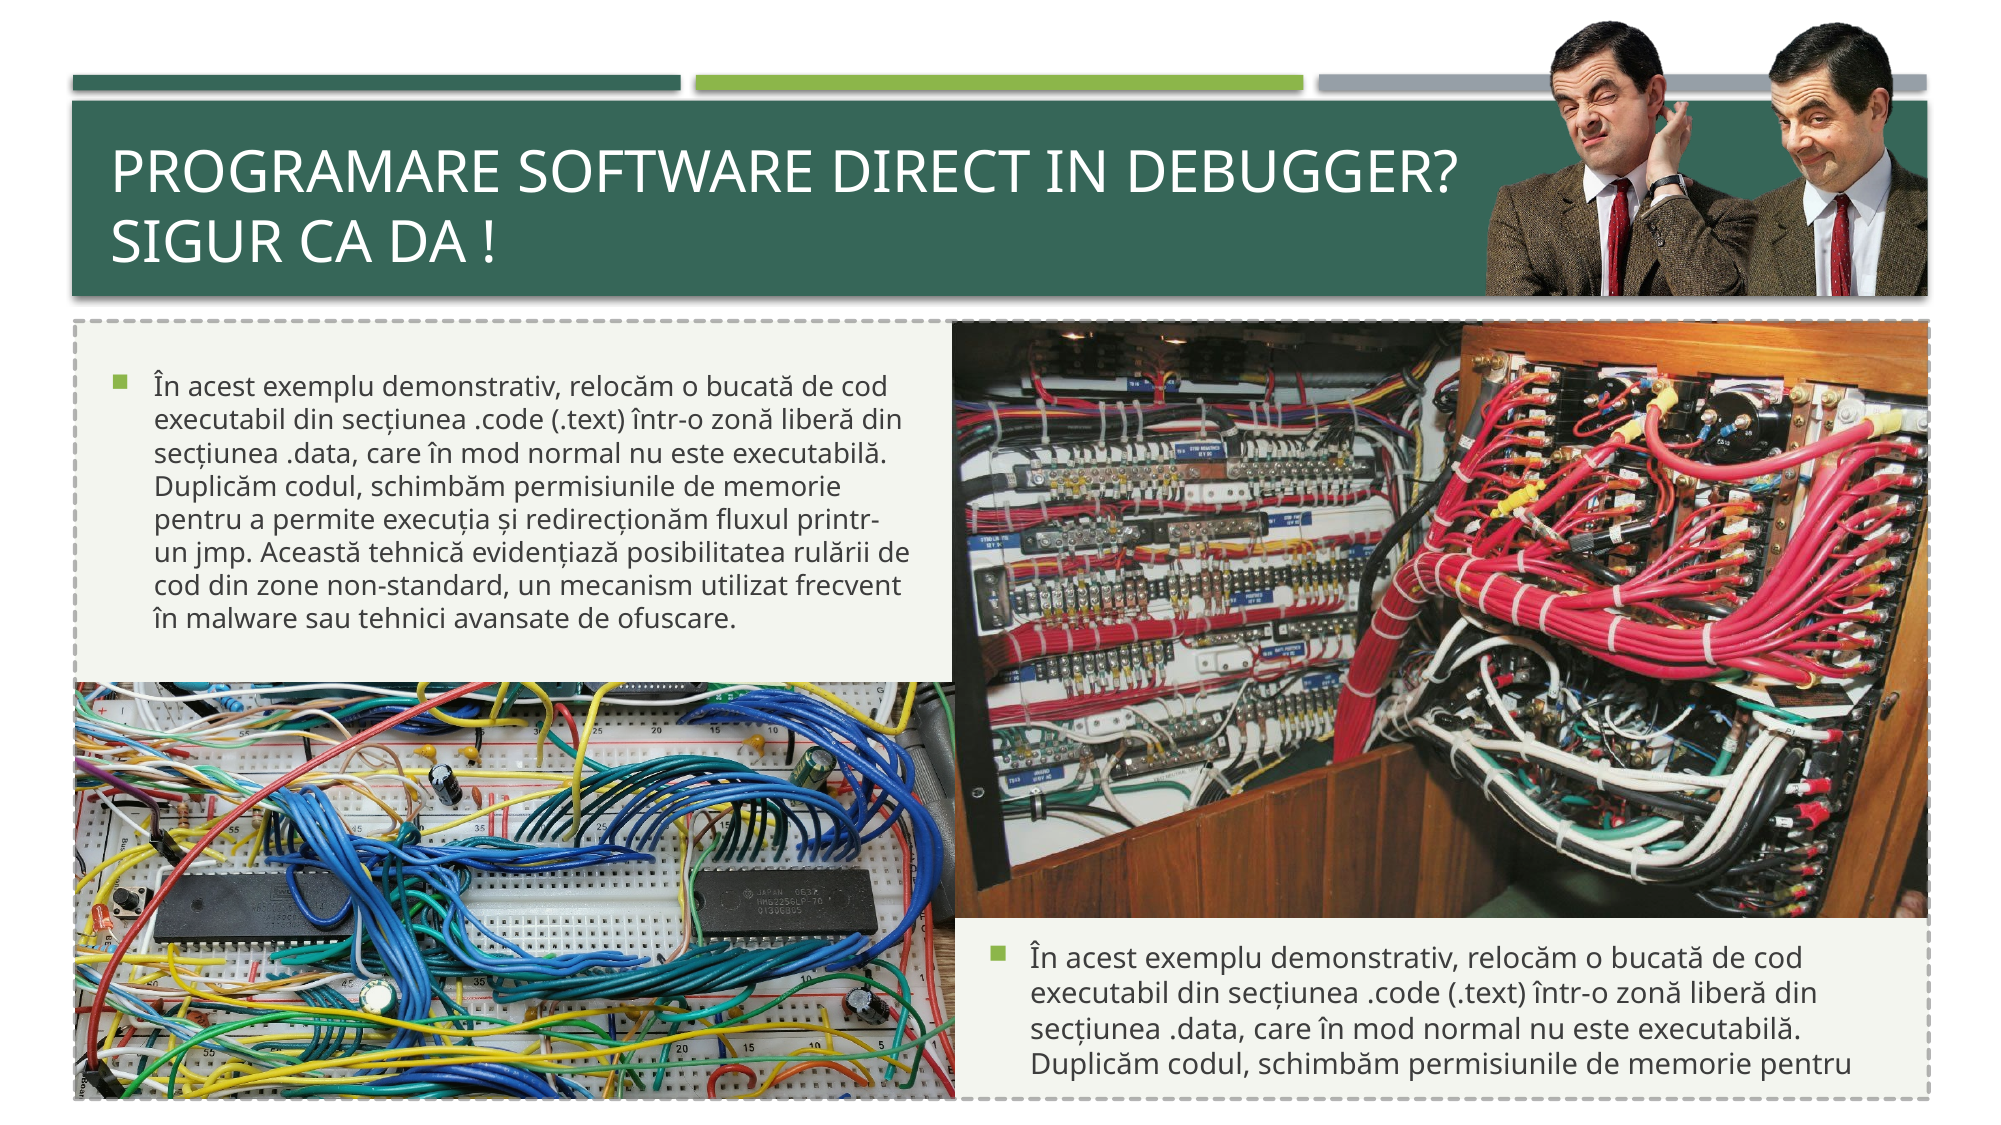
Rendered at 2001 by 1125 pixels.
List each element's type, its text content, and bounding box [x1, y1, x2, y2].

picture [1348, 13, 1928, 297]
picture [74, 319, 1928, 1100]
title programare software direct in debugger? Sigur ca da ! [95, 115, 1342, 282]
text_box [960, 926, 1931, 1101]
text_box [73, 319, 948, 681]
list În acest exemplu demonstrativ, relocăm o bucată de cod executabil din secțiunea .code (.text) într-o zonă liberă din secțiunea .data, care în mod normal nu este executabilă. Duplicăm codul, schimbăm permisiunile de memorie pentru a permite execuția și redirecționăm fluxul printr-un jmp. Această tehnică evidențiază posibilitatea rulării de cod din zone non-standard, un mecanism utilizat frecvent în malware sau tehnici avansate de ofuscare. [95, 348, 928, 656]
text_box În acest exemplu demonstrativ, relocăm o bucată de cod executabil din secțiunea .code (.text) într-o zonă liberă din secțiunea .data, care în mod normal nu este executabilă. Duplicăm codul, schimbăm permisiunile de memorie pentru [972, 930, 1914, 1089]
